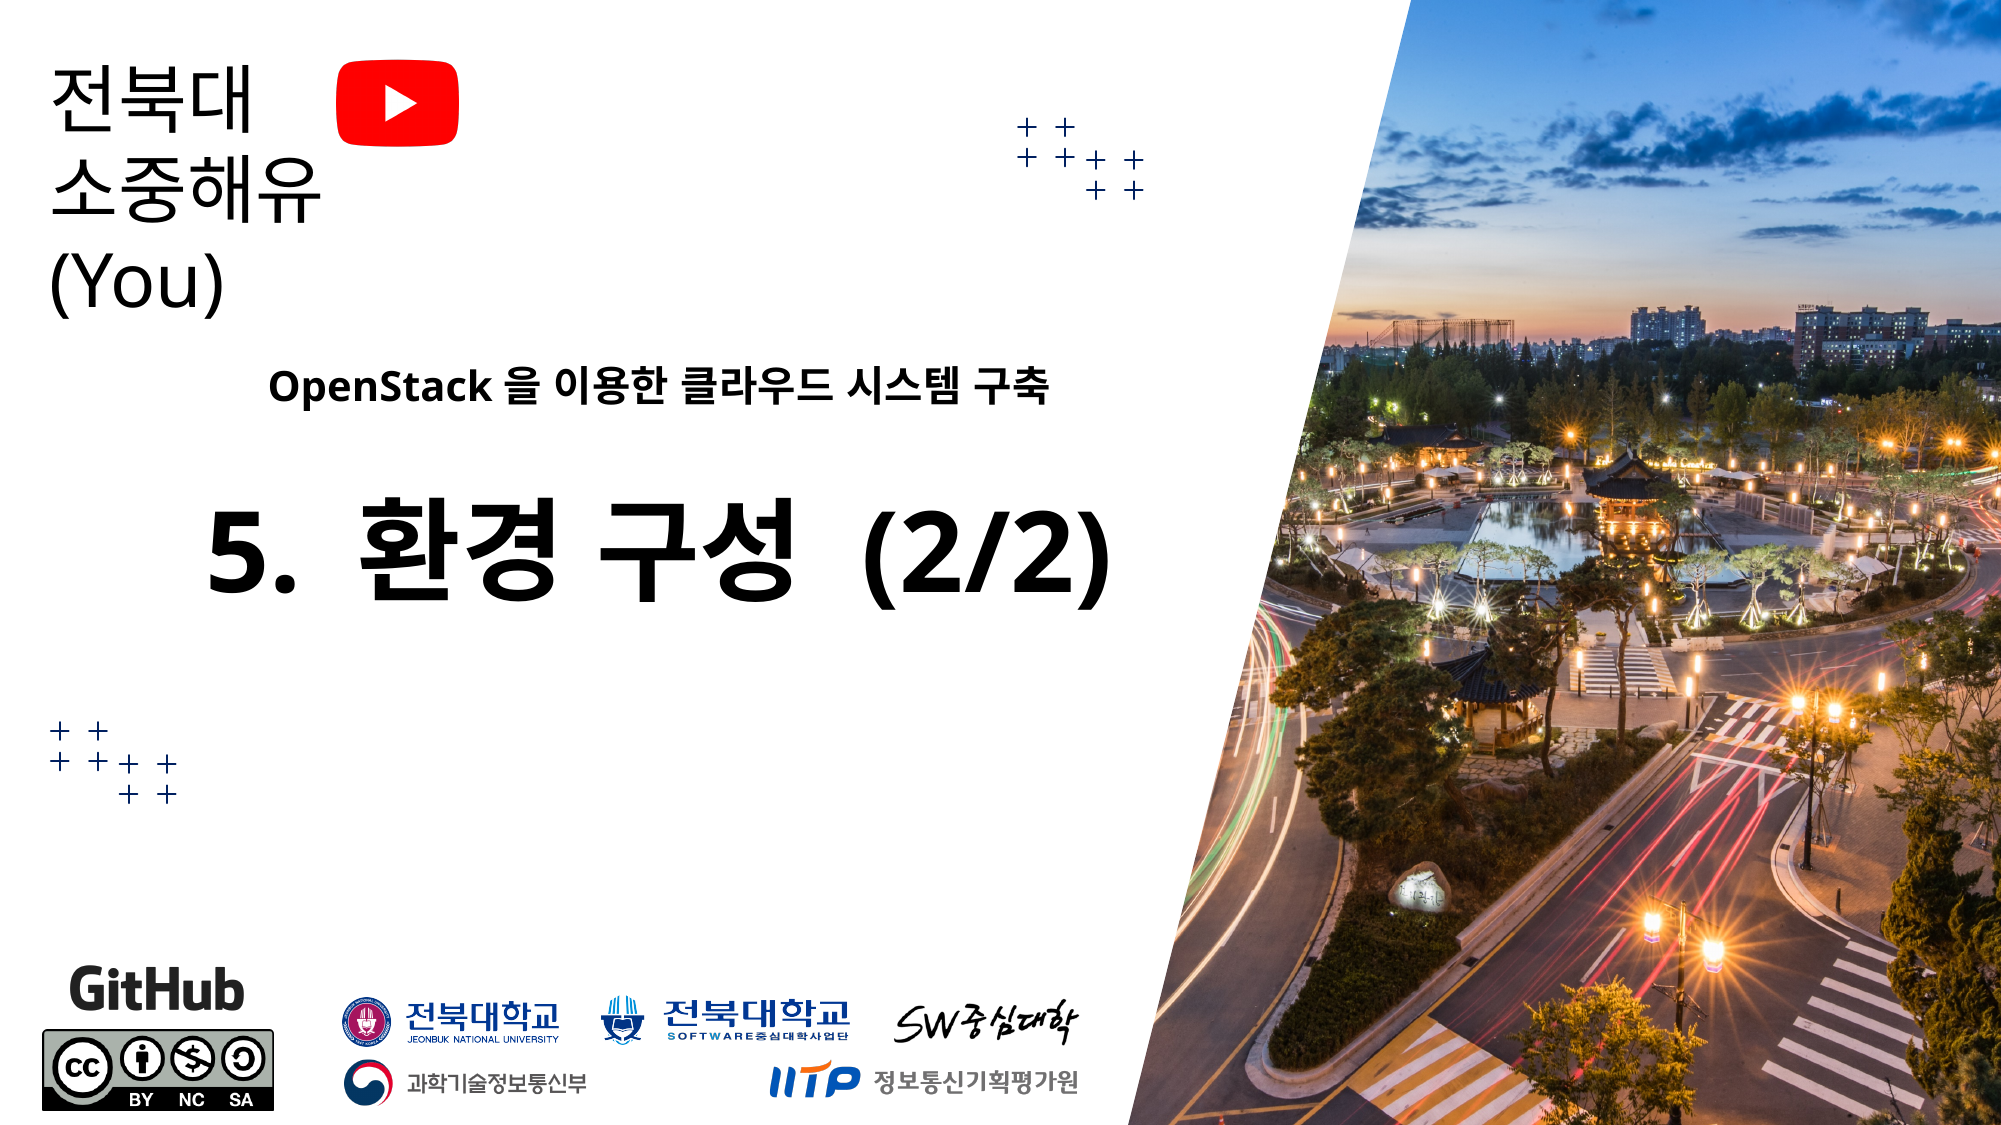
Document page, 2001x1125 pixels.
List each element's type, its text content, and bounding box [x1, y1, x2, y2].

picture [1128, 0, 2001, 1125]
picture [42, 1029, 274, 1111]
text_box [34, 41, 516, 243]
text_box OpenStack을 이용한 클라우드 시스템 구축 [68, 352, 1128, 418]
picture [70, 965, 244, 1011]
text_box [342, 995, 1081, 1107]
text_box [50, 722, 176, 804]
text_box 5. 환경 구성 (2/2) [68, 473, 1128, 623]
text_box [1018, 118, 1128, 200]
